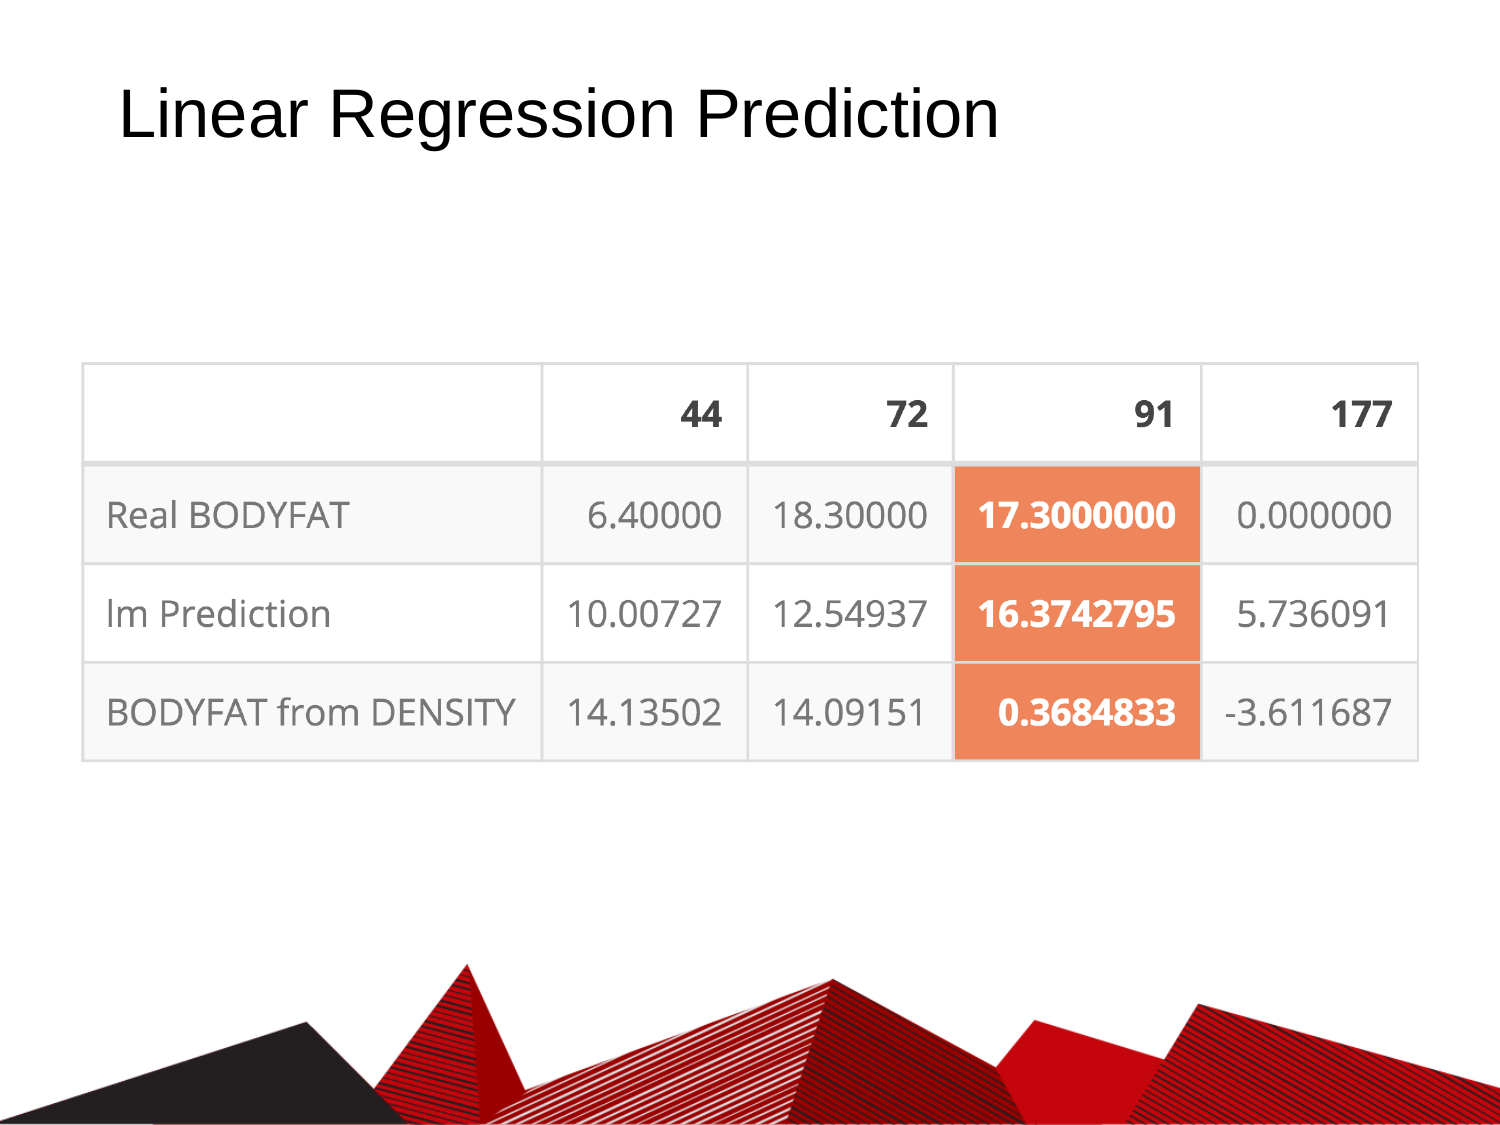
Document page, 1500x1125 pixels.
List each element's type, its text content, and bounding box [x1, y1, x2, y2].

picture [0, 0, 1500, 1125]
title Linear Regression Prediction [103, 60, 1397, 170]
